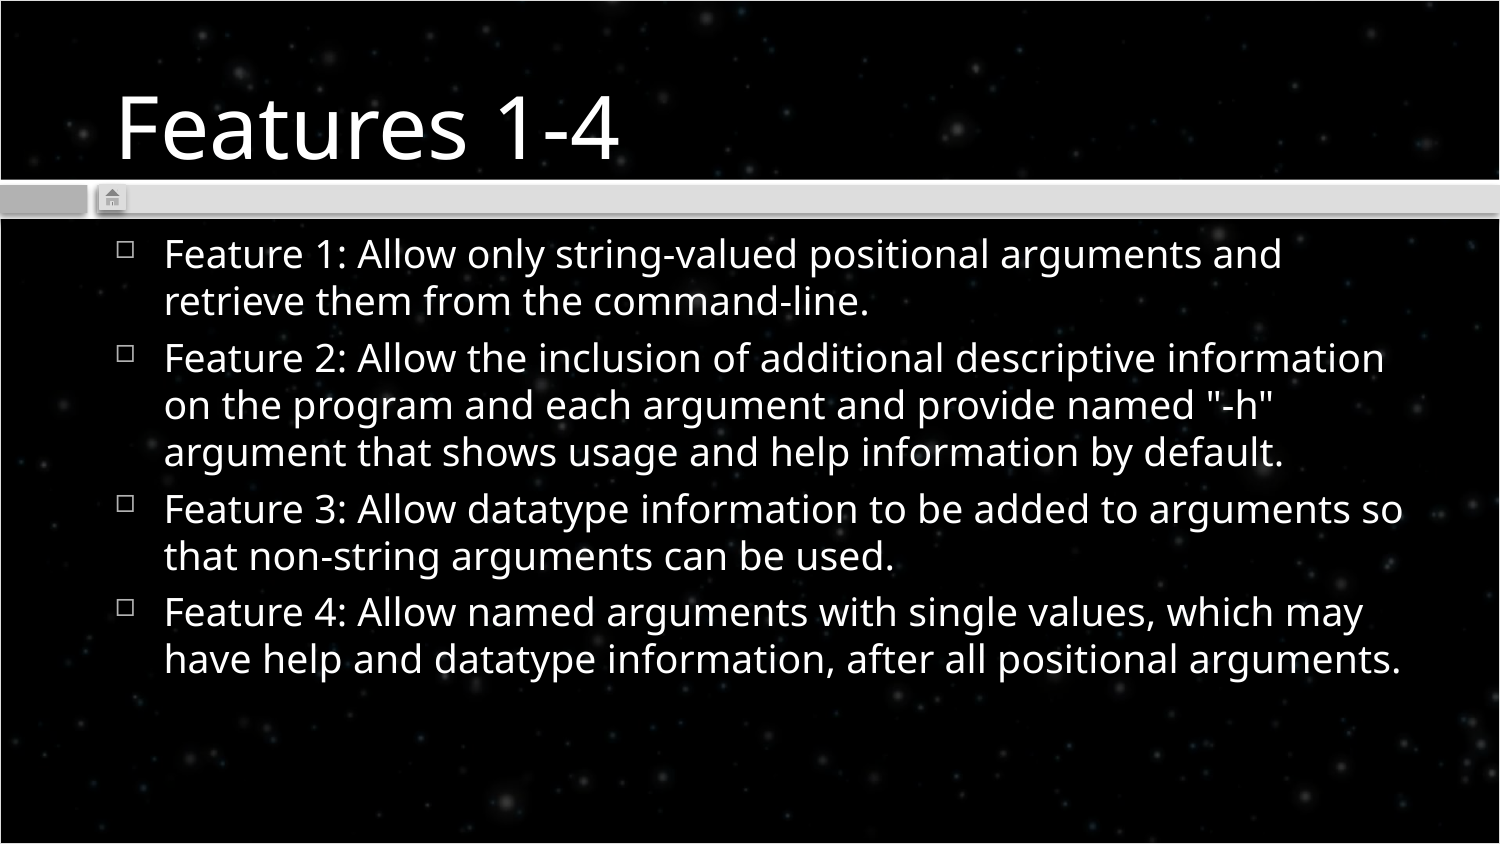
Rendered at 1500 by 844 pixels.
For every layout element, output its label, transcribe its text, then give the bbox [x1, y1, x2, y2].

picture [1, 1, 1499, 179]
text_box [99, 184, 126, 210]
title Features 1-4 [99, 19, 1438, 185]
list Feature 1: Allow only string-valued positional arguments and retrieve them from the command-line. Feature 2: Allow the inclusion of additional descriptive information on the program and each argument and provide named "-h" argument that shows usage and help information by default. Feature 3: Allow datatype information to be added to arguments so that non-string arguments can be used. Feature 4: Allow named arguments with single values, which may have help and datatype information, after all positional arguments. [99, 221, 1438, 760]
picture [1, 219, 1499, 843]
